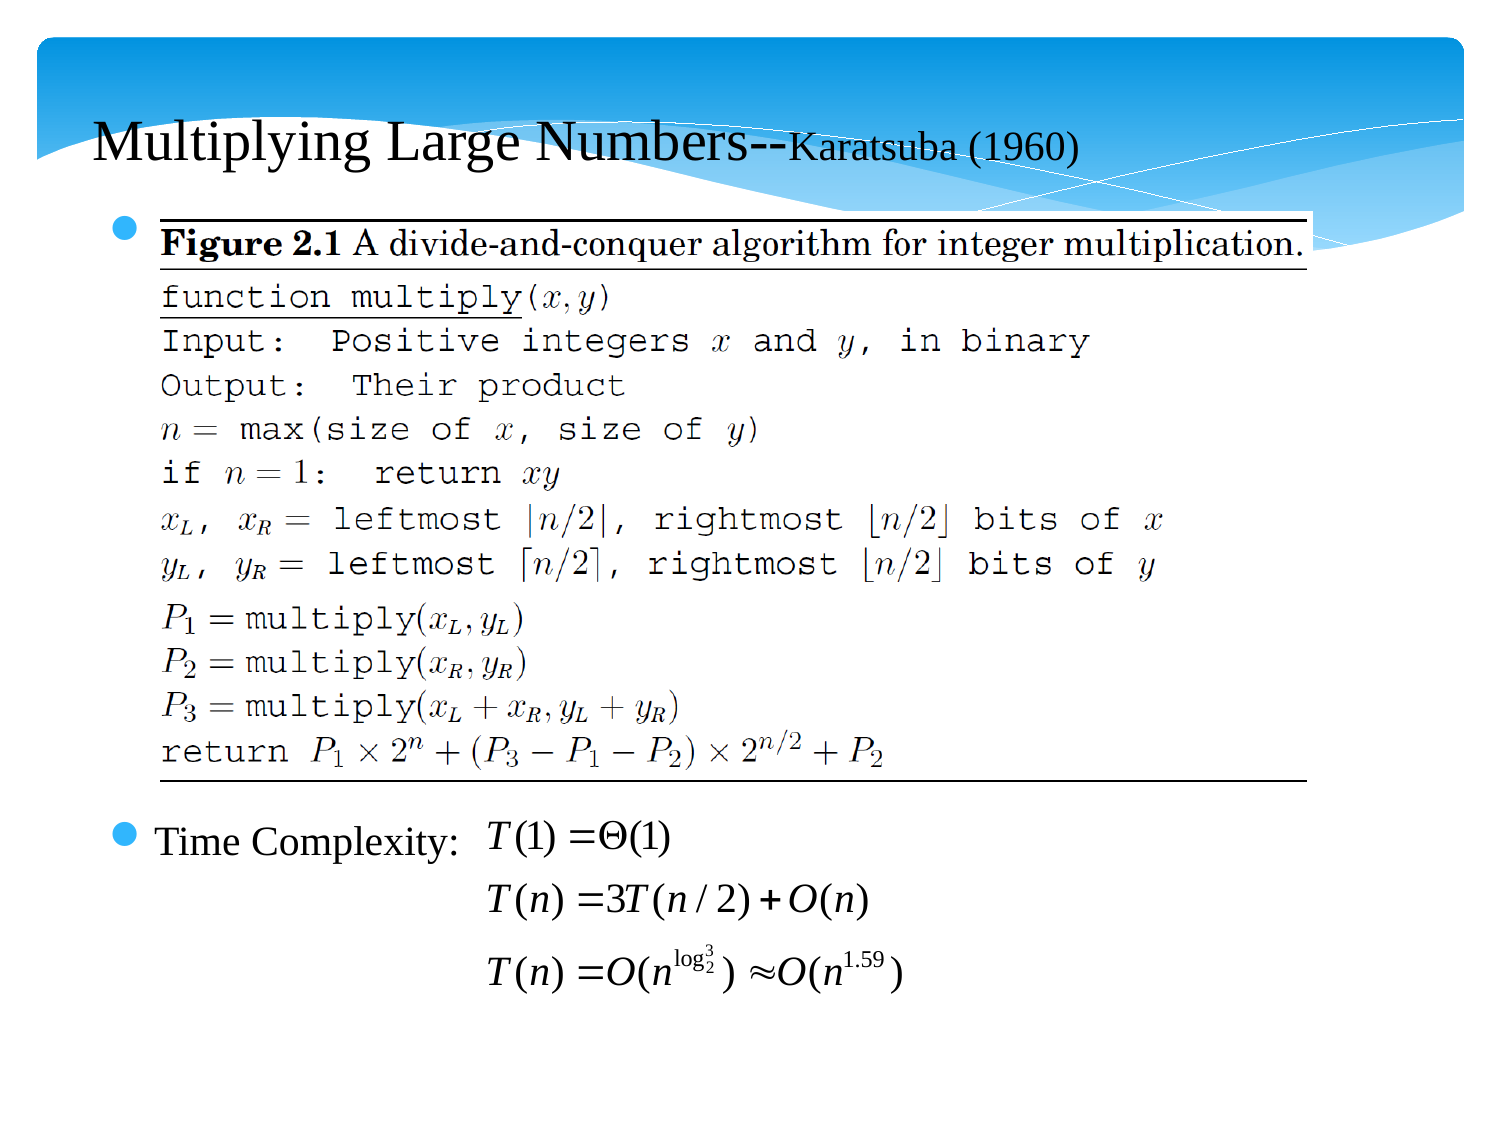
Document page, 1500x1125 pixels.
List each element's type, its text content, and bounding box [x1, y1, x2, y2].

text_box Time Complexity: [94, 197, 1412, 1059]
picture [152, 211, 1313, 788]
text_box Multiplying Large Numbers--Karatsuba (1960) [77, 78, 1428, 197]
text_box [484, 813, 908, 1000]
